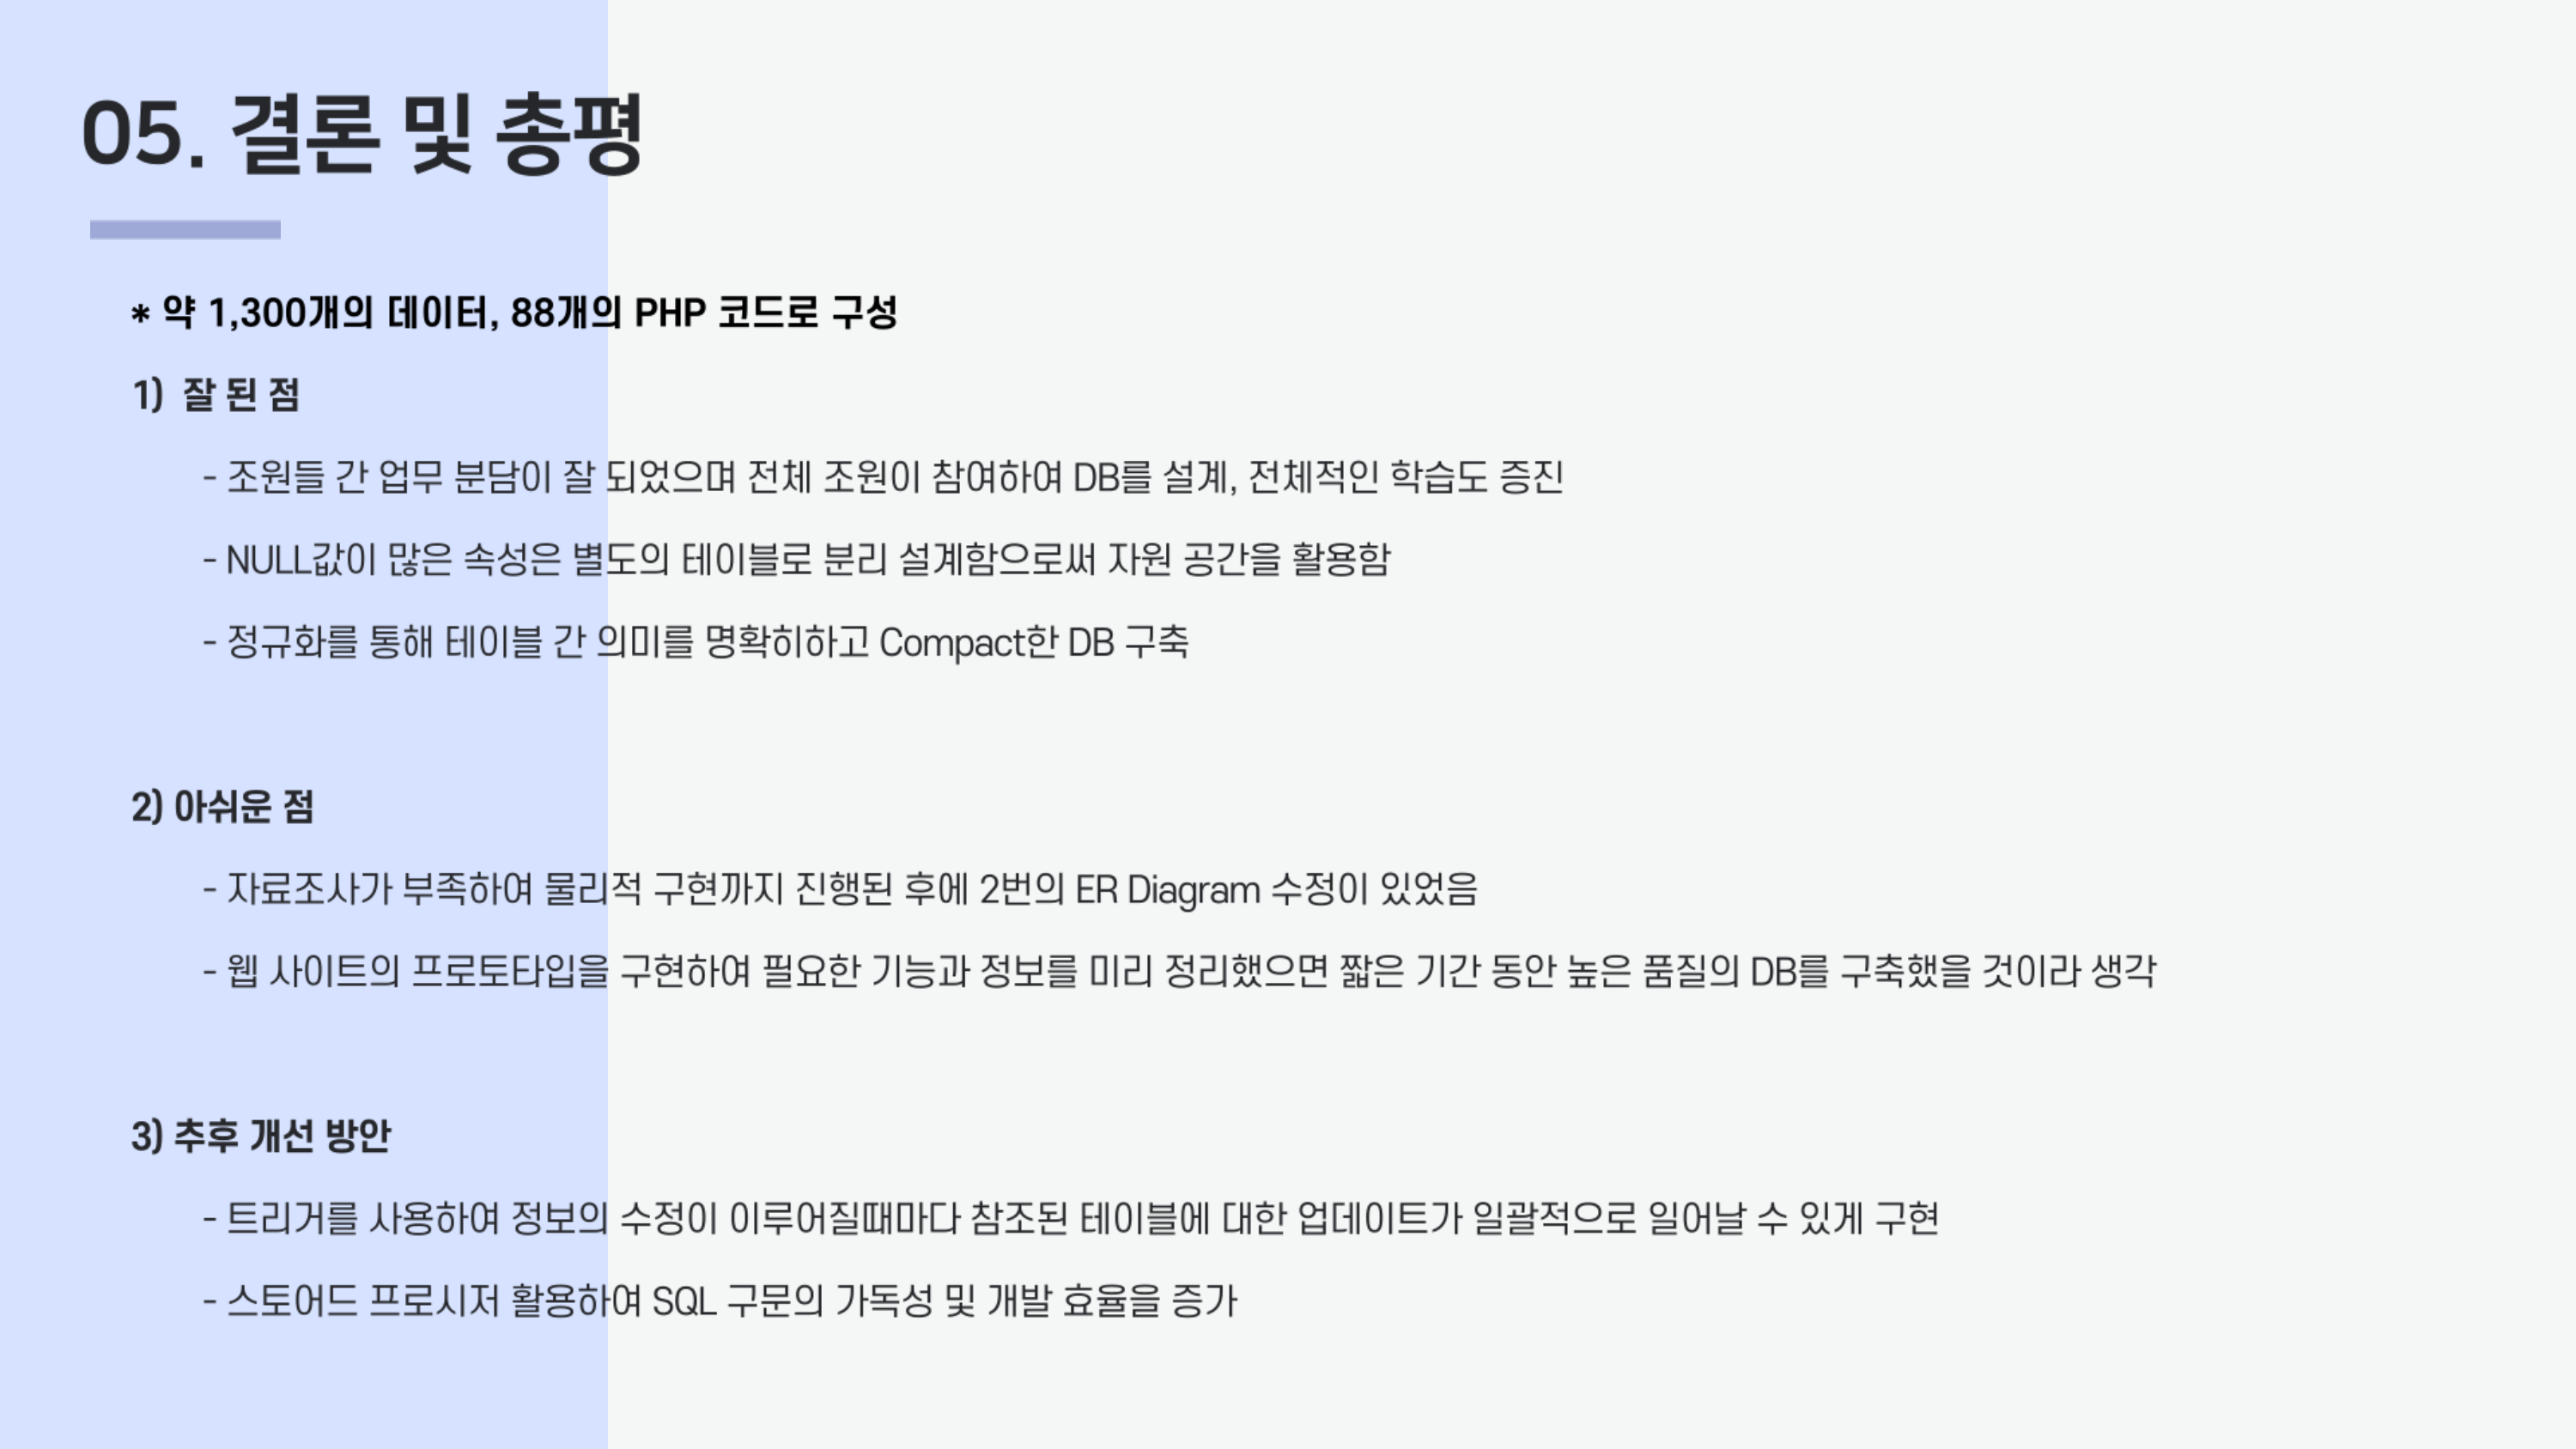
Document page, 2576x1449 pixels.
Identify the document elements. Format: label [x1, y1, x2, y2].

text_box [0, 0, 608, 1449]
picture [67, 62, 688, 234]
text_box [90, 195, 281, 265]
picture [125, 282, 2174, 1343]
